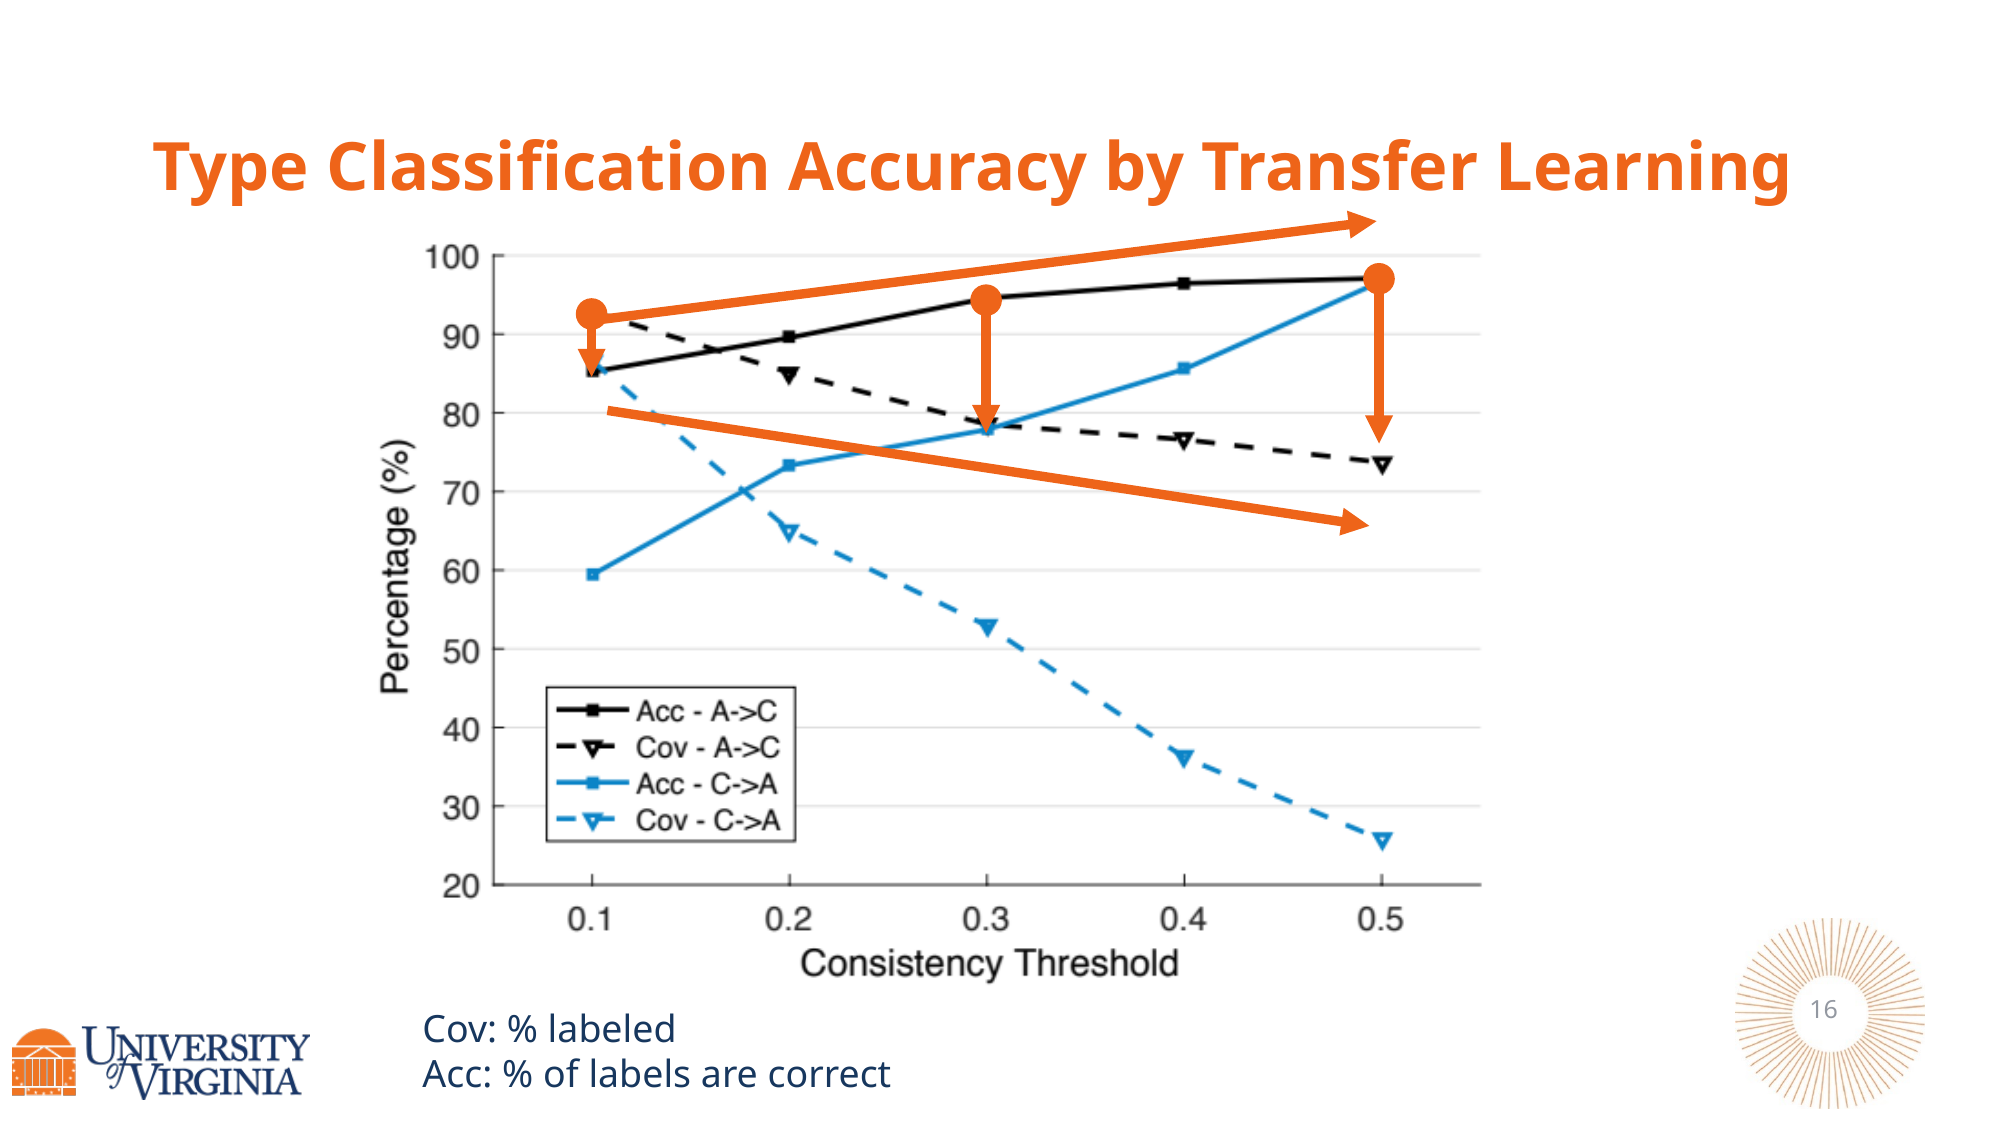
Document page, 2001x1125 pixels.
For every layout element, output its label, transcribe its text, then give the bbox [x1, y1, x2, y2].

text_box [603, 221, 1377, 320]
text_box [607, 410, 1370, 526]
title Type Classification Accuracy by Transfer Learning [137, 59, 1863, 278]
slide_number 16 [1402, 980, 1853, 1041]
picture [328, 205, 1598, 995]
picture [1735, 918, 1925, 1109]
text_box Cov: % labeled Acc: % of labels are correct [407, 997, 907, 1103]
